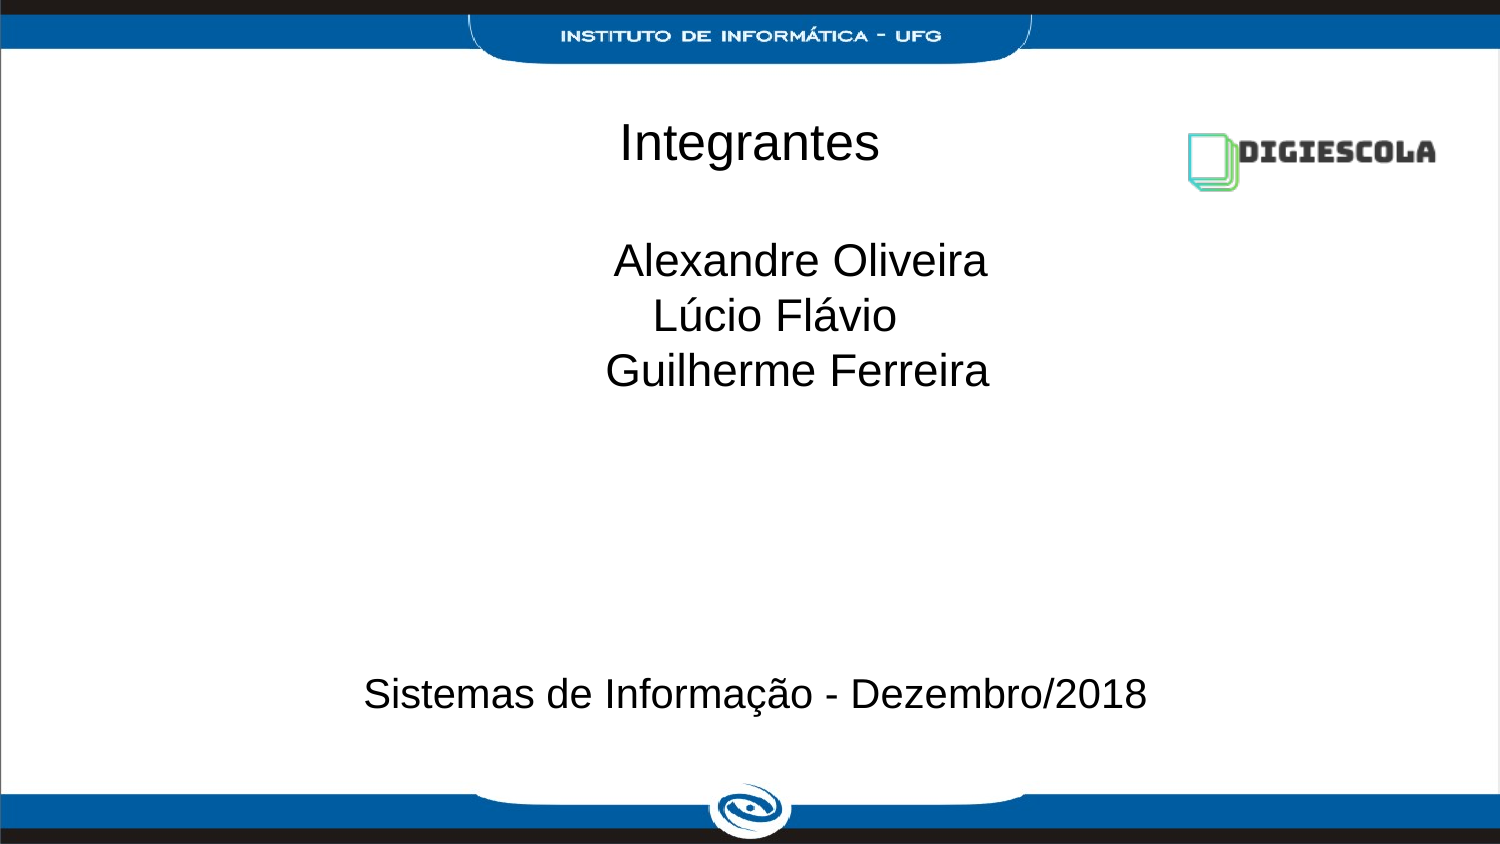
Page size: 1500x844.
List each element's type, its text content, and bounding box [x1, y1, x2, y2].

title Integrantes [51, 79, 1169, 200]
picture [0, 0, 1500, 844]
list Alexandre Oliveira Lúcio Flávio Guilherme Ferreira Sistemas de Informação - Dezembro/2018 [51, 215, 1449, 750]
